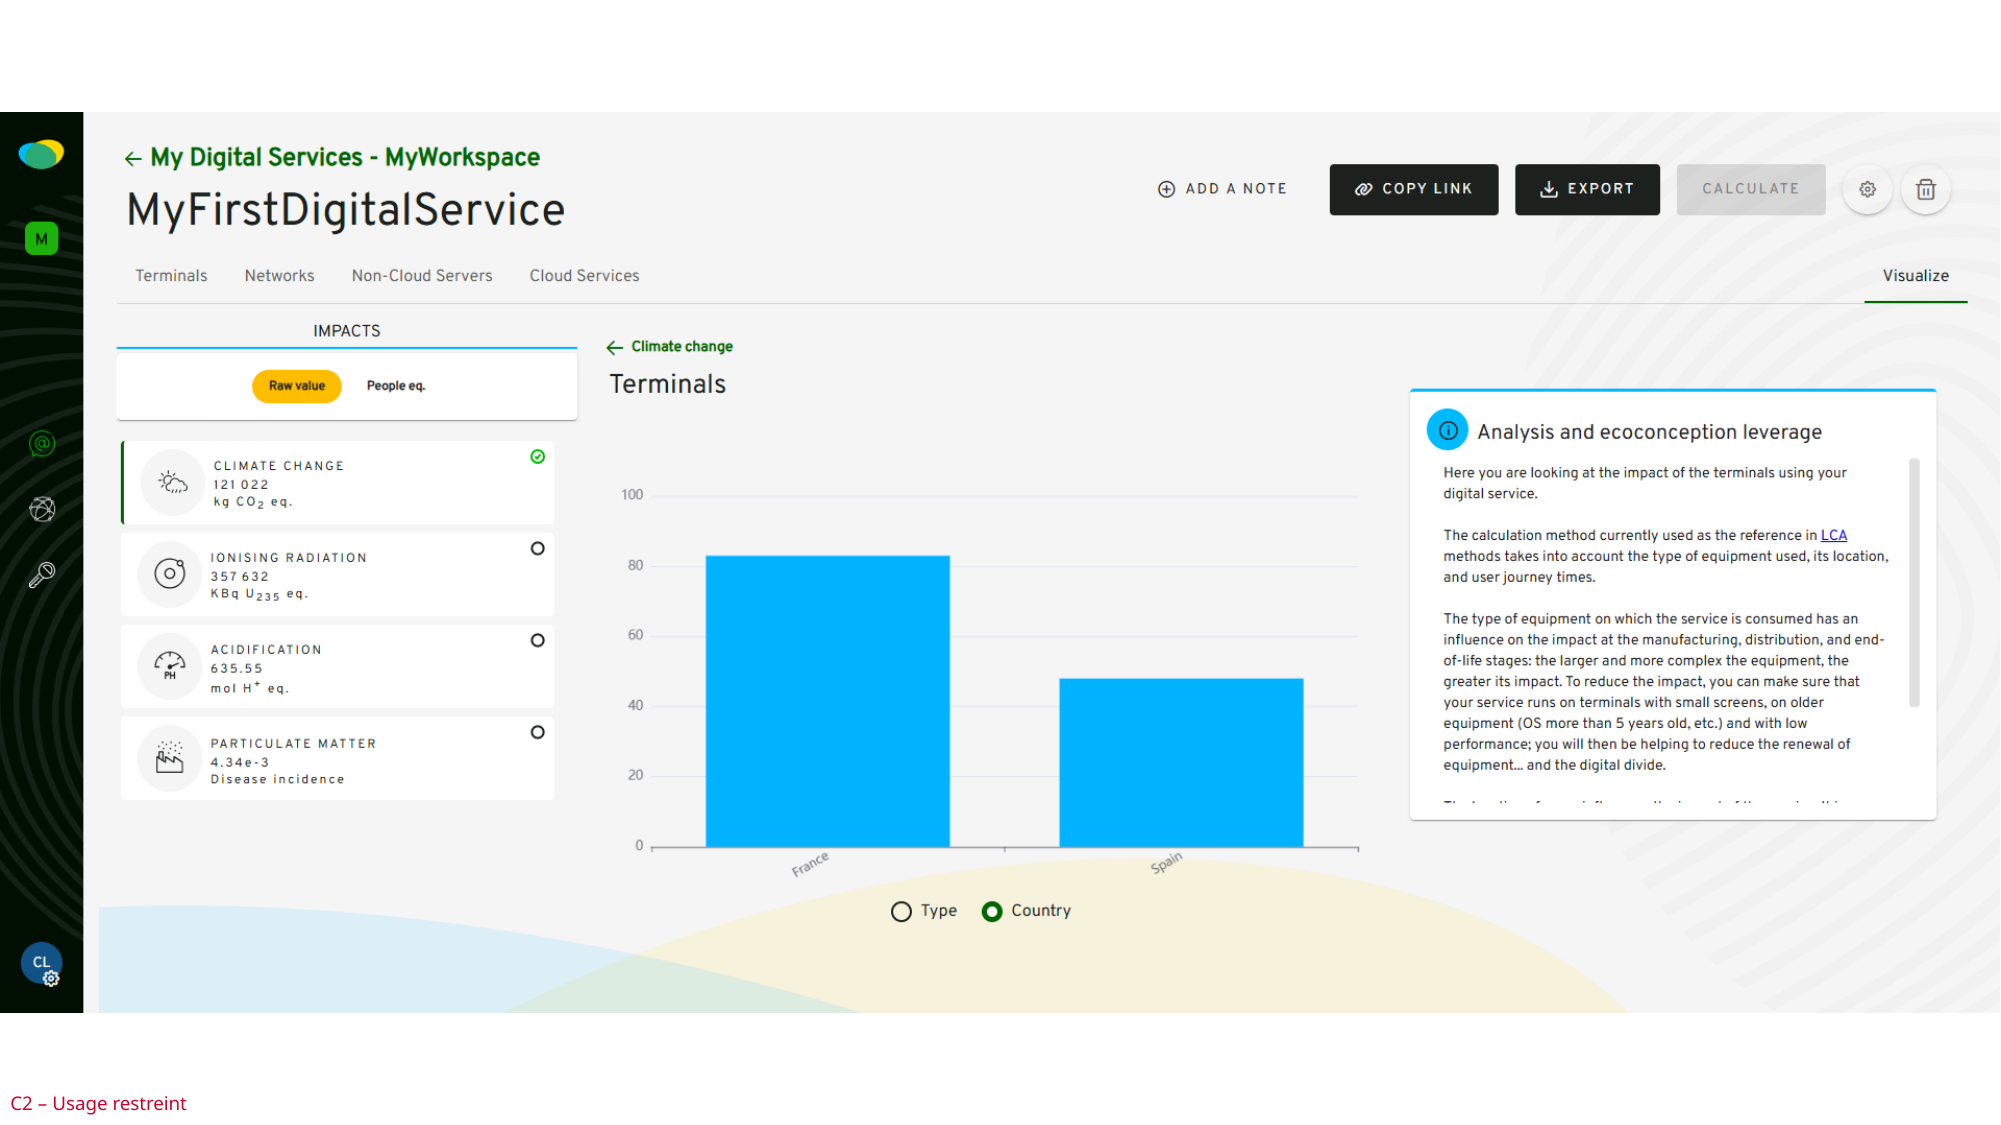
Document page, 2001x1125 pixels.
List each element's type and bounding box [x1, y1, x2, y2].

picture [0, 112, 2000, 1013]
